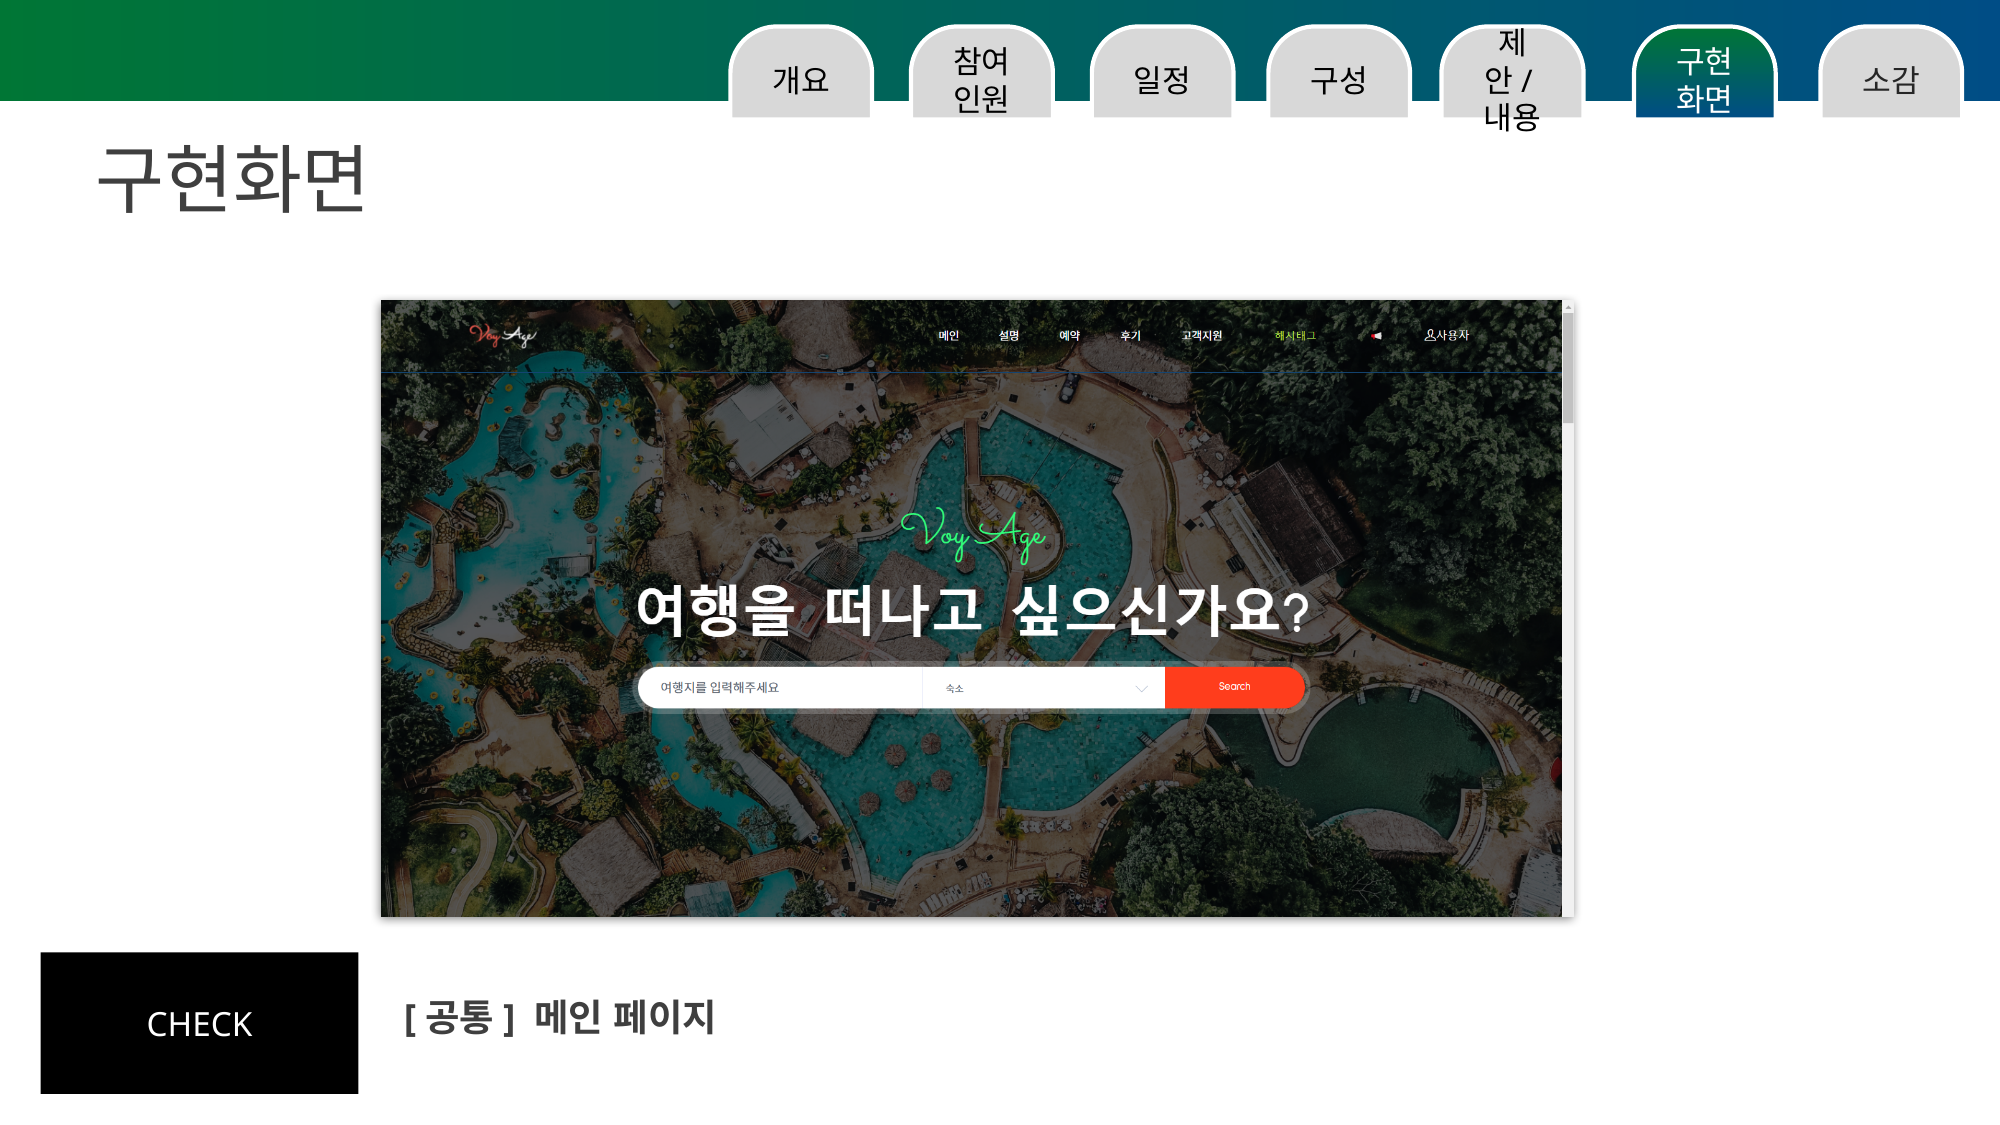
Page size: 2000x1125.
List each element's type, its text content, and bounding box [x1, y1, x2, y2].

picture [380, 300, 1574, 917]
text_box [1315, 0, 1377, 299]
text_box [40, 952, 1954, 1095]
text_box [1382, 0, 2000, 101]
text_box 구현화면 [80, 125, 427, 232]
text_box [0, 0, 1310, 101]
